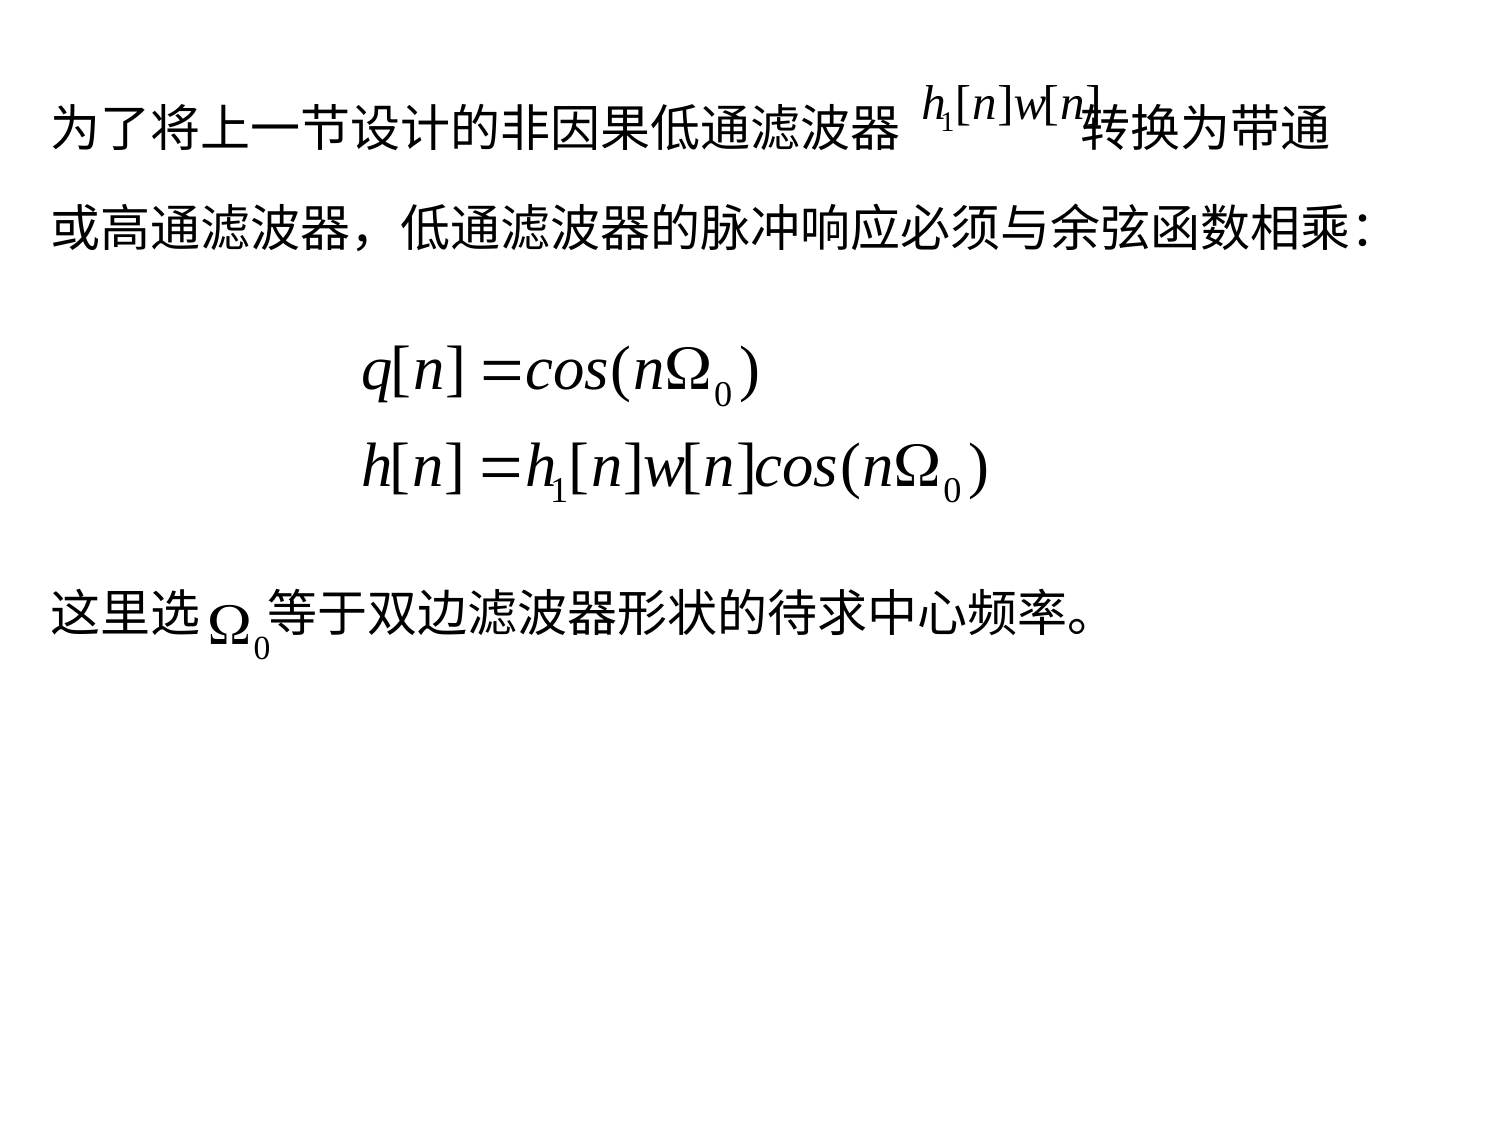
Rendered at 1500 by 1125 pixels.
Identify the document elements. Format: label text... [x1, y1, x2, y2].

list 为了将上一节设计的非因果低通滤波器 转换为带通 或高通滤波器，低通滤波器的脉冲响应必须与余弦函数相乘： 这里选 等于双边滤波器形状的待求中心频率。 [34, 58, 1477, 1047]
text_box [199, 585, 282, 674]
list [913, 70, 1110, 144]
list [351, 328, 1001, 517]
